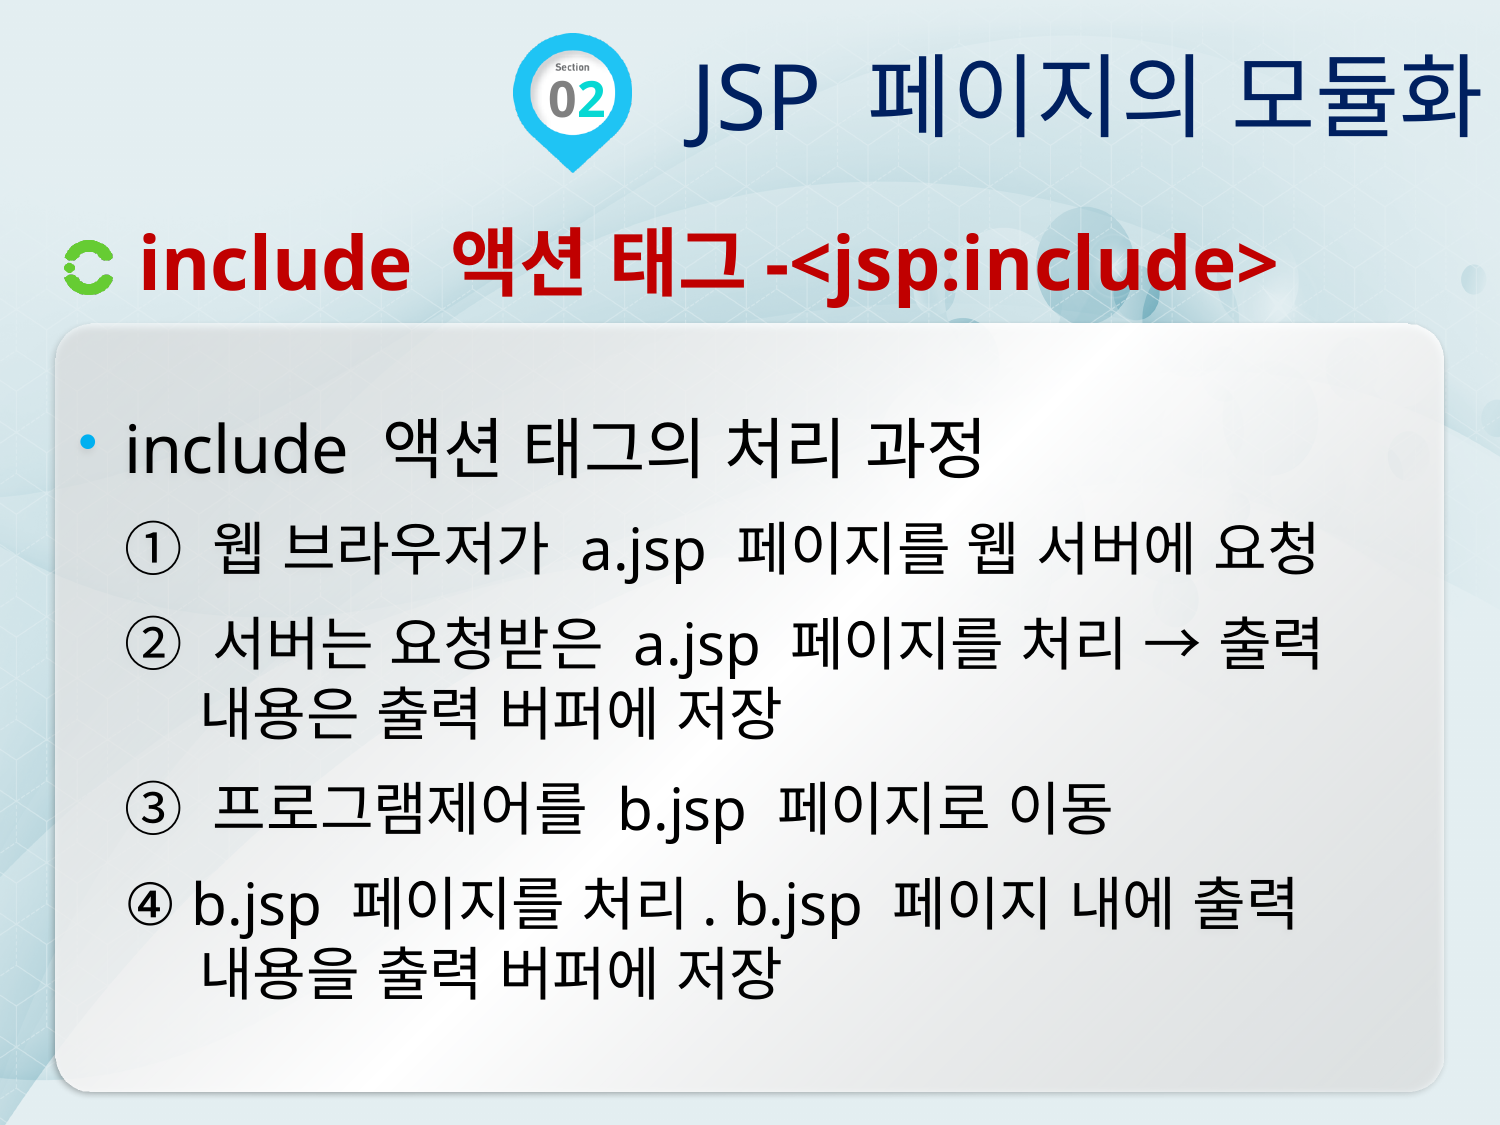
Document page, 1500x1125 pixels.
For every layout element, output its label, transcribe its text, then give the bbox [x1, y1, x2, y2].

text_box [513, 33, 633, 173]
text_box include 액션 태그의 처리 과정 ① 웹 브라우저가 a.jsp 페이지를 웹 서버에 요청 ② 서버는 요청받은 a.jsp 페이지를 처리 → 출력 내용은 출력 버퍼에 저장 ③ 프로그램제어를 b.jsp 페이지로 이동 ④ b.jsp 페이지를 처리. b.jsp 페이지 내에 출력 내용을 출력 버퍼에 저장 [53, 321, 1446, 1094]
title JSP 페이지의 모듈화 [0, 0, 1500, 188]
text_box include 액션 태그-<jsp:include> [123, 208, 1295, 313]
picture [64, 240, 113, 295]
